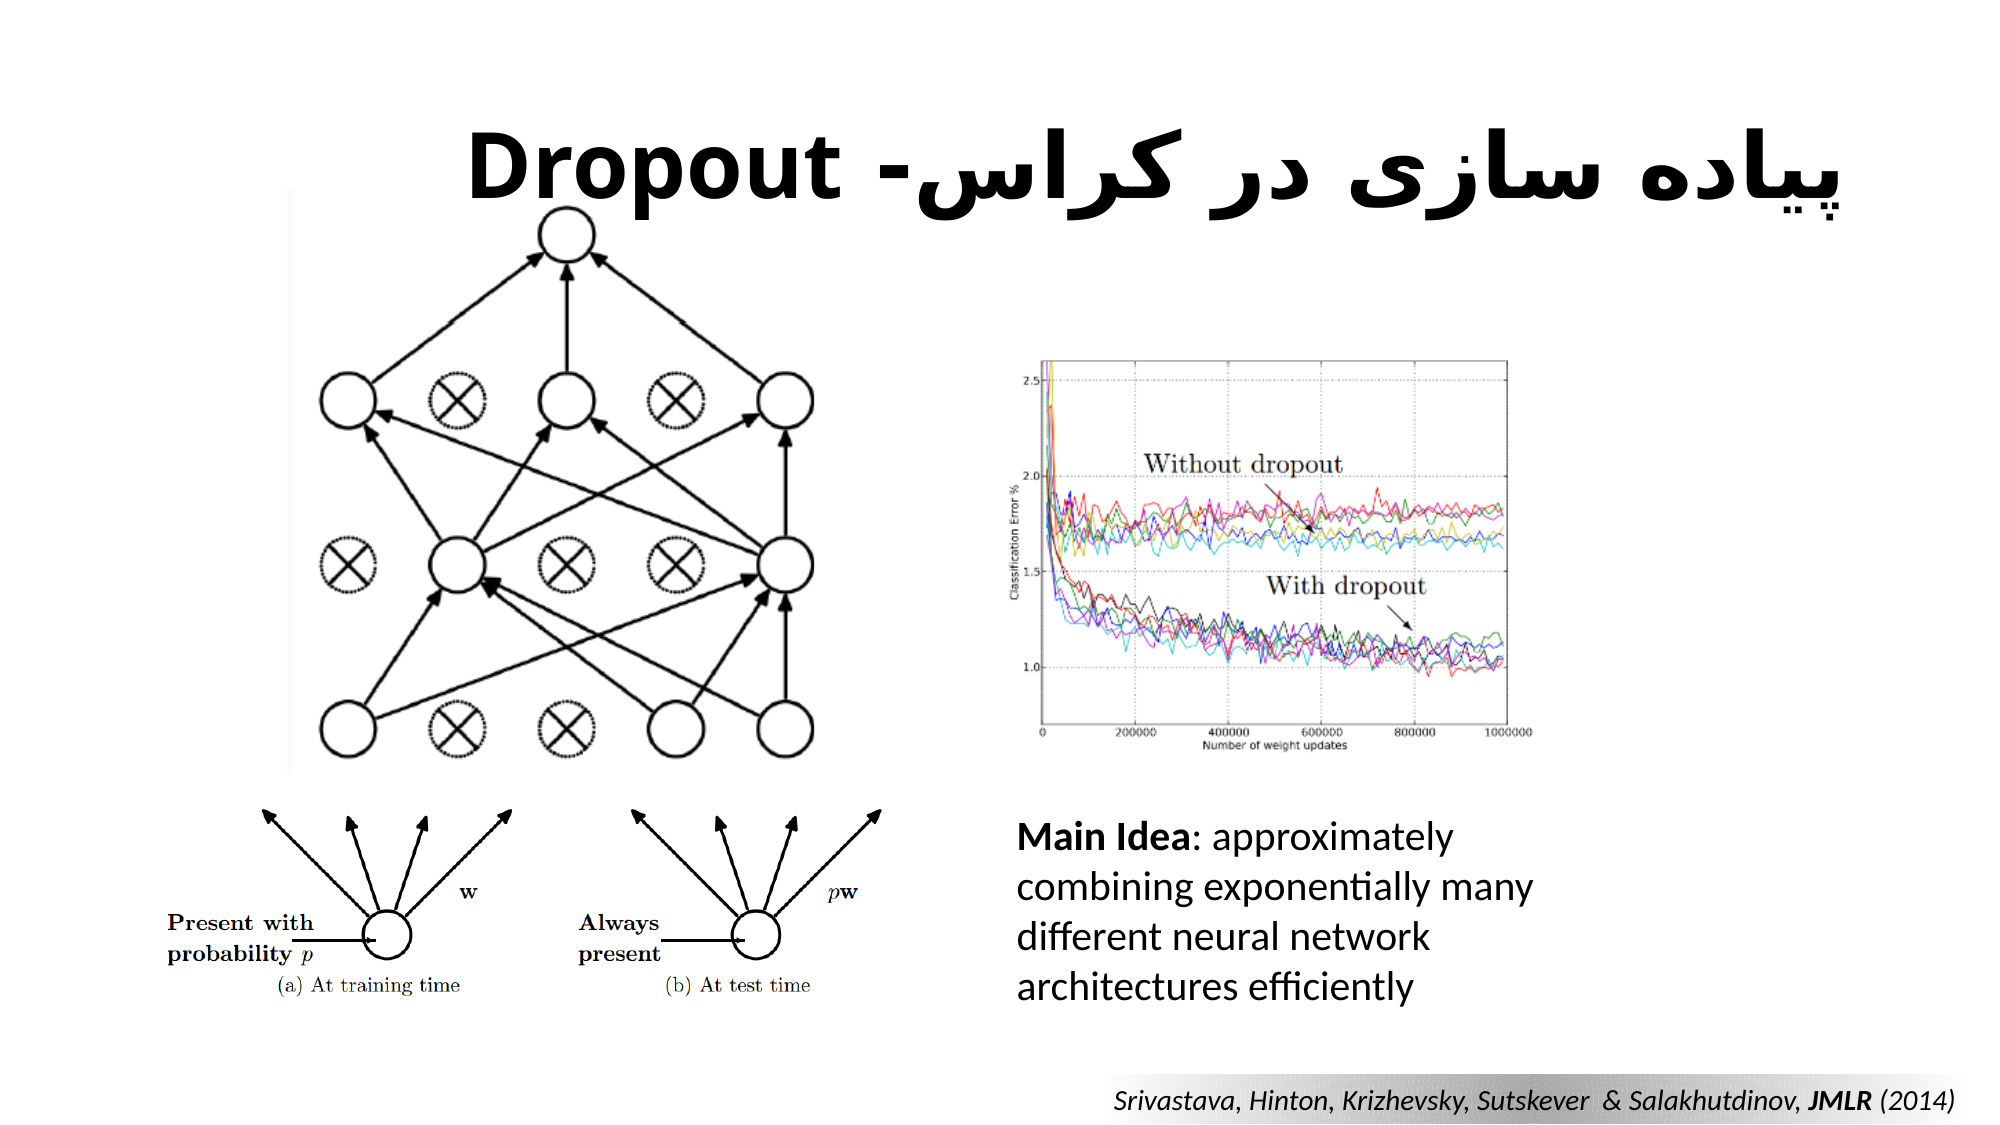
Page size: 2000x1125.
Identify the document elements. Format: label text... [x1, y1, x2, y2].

picture [1001, 348, 1537, 755]
text_box Srivastava, Hinton, Krizhevsky, Sutskever & Salakhutdinov, JMLR (2014) [1099, 1074, 1971, 1124]
picture [158, 795, 890, 999]
text_box Main Idea: approximately combining exponentially many different neural network architectures efficiently [1001, 801, 1640, 1017]
title پیاده سازی در کراس- Dropout [137, 60, 1862, 278]
picture [287, 189, 824, 775]
